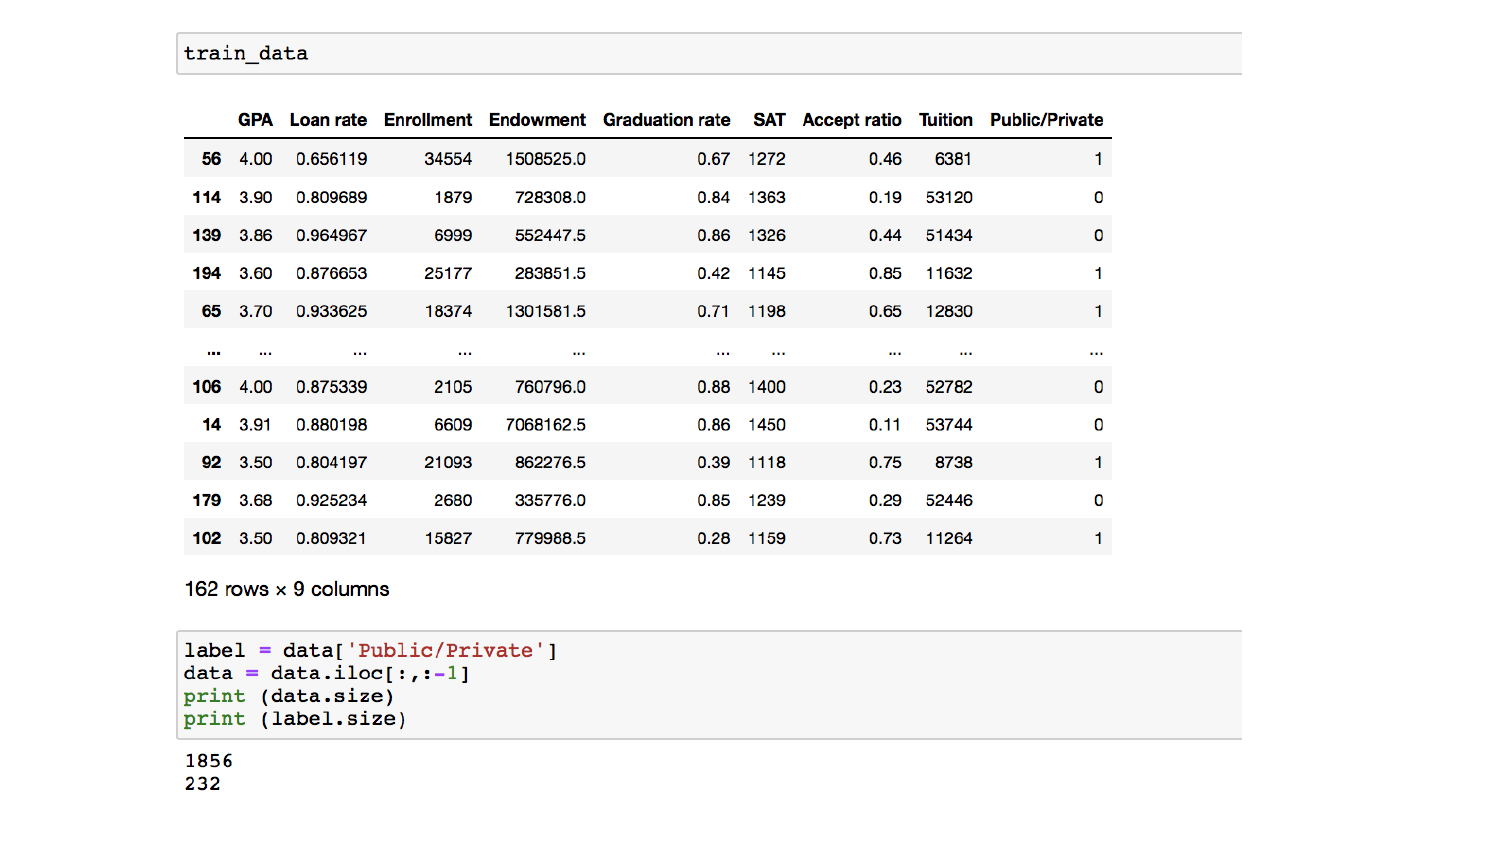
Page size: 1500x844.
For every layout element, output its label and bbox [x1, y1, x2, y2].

picture [175, 24, 1242, 819]
